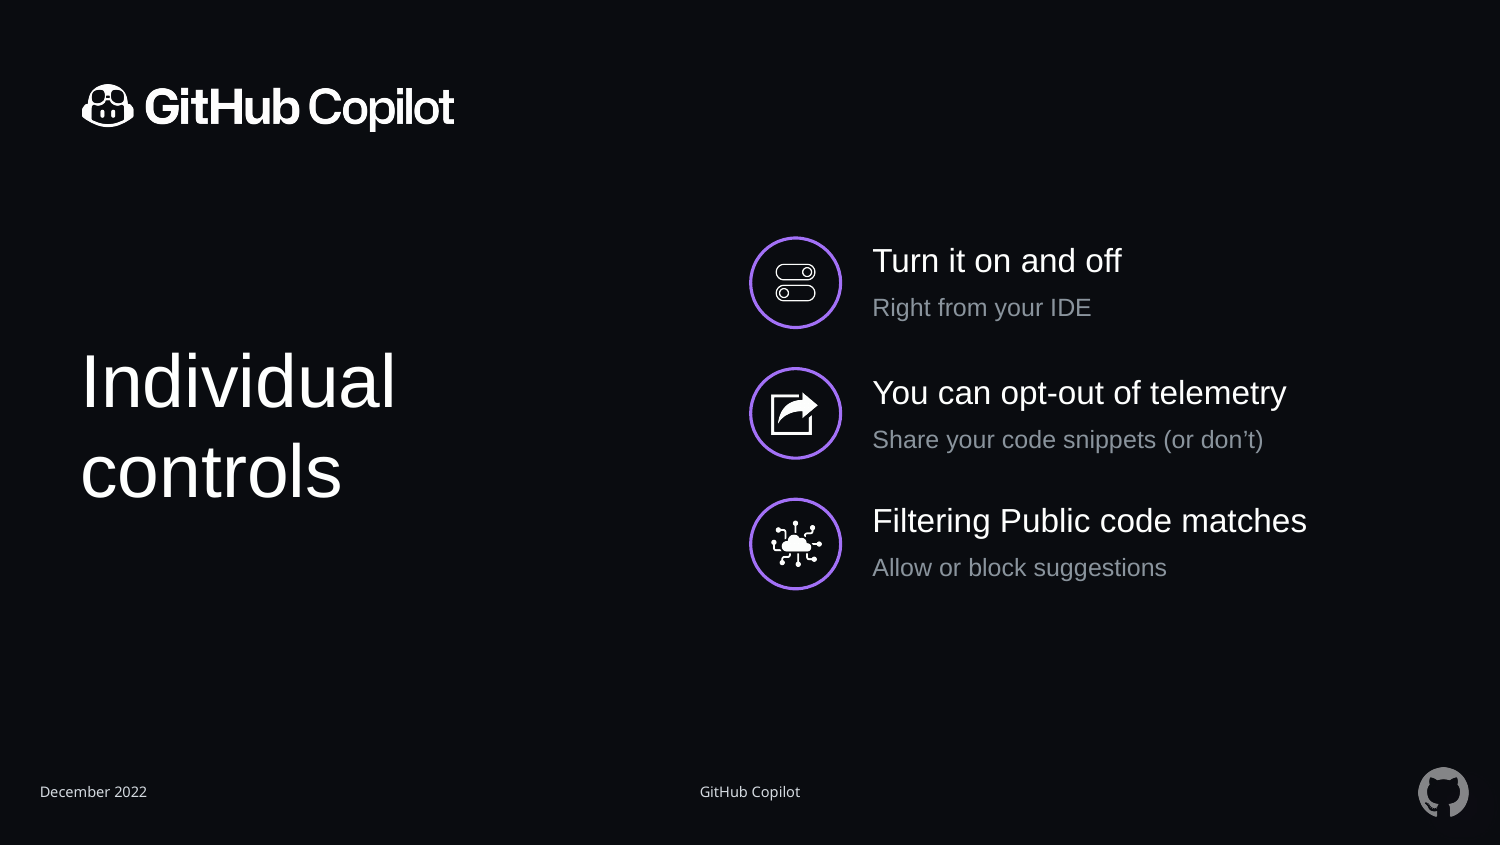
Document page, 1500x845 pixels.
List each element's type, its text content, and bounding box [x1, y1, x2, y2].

subtitle Filtering Public code matches [857, 489, 1420, 537]
picture [768, 386, 822, 440]
subtitle Share your code snippets (or don’t) [857, 411, 1420, 489]
picture [1418, 767, 1469, 817]
picture [770, 517, 824, 571]
subtitle Turn it on and off [857, 228, 1420, 277]
title Individual controls [74, 279, 663, 566]
subtitle Right from your IDE [857, 279, 1420, 360]
picture [769, 256, 823, 310]
subtitle You can opt-out of telemetry [857, 360, 1420, 409]
subtitle Allow or block suggestions [857, 540, 1420, 623]
picture [82, 84, 454, 132]
